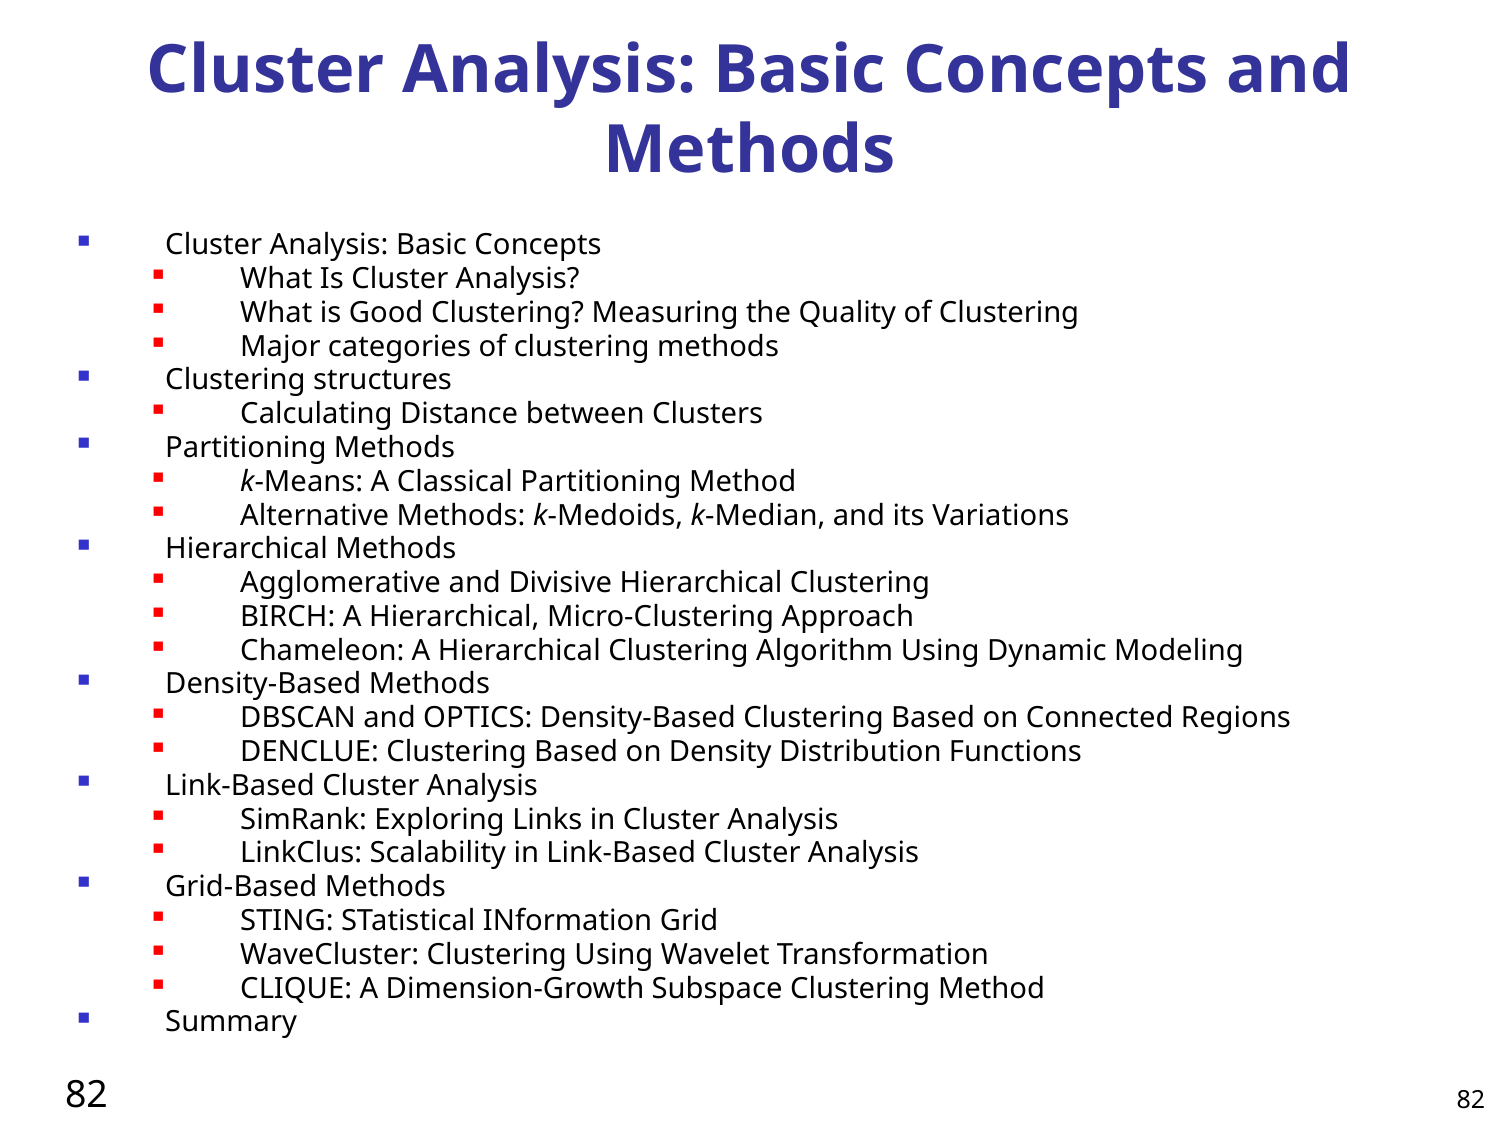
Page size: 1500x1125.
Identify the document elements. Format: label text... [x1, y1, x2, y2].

list Cluster Analysis: Basic Concepts What Is Cluster Analysis? What is Good Clustering? Measuring the Quality of Clustering Major categories of clustering methods Clustering structures Calculating Distance between Clusters Partitioning Methods k-Means: A Classical Partitioning Method Alternative Methods: k-Medoids, k-Median, and its Variations Hierarchical Methods Agglomerative and Divisive Hierarchical Clustering BIRCH: A Hierarchical, Micro-Clustering Approach Chameleon: A Hierarchical Clustering Algorithm Using Dynamic Modeling Density-Based Methods DBSCAN and OPTICS: Density-Based Clustering Based on Connected Regions DENCLUE: Clustering Based on Density Distribution Functions Link-Based Cluster Analysis SimRank: Exploring Links in Cluster Analysis LinkClus: Scalability in Link-Based Cluster Analysis Grid-Based Methods STING: STatistical INformation Grid WaveCluster: Clustering Using Wavelet Transformation CLIQUE: A Dimension-Growth Subspace Clustering Method Summary [62, 224, 1412, 1075]
text_box 82 [1187, 1062, 1500, 1125]
slide_number 82 [49, 1062, 363, 1125]
title Cluster Analysis: Basic Concepts and Methods [0, 24, 1500, 188]
